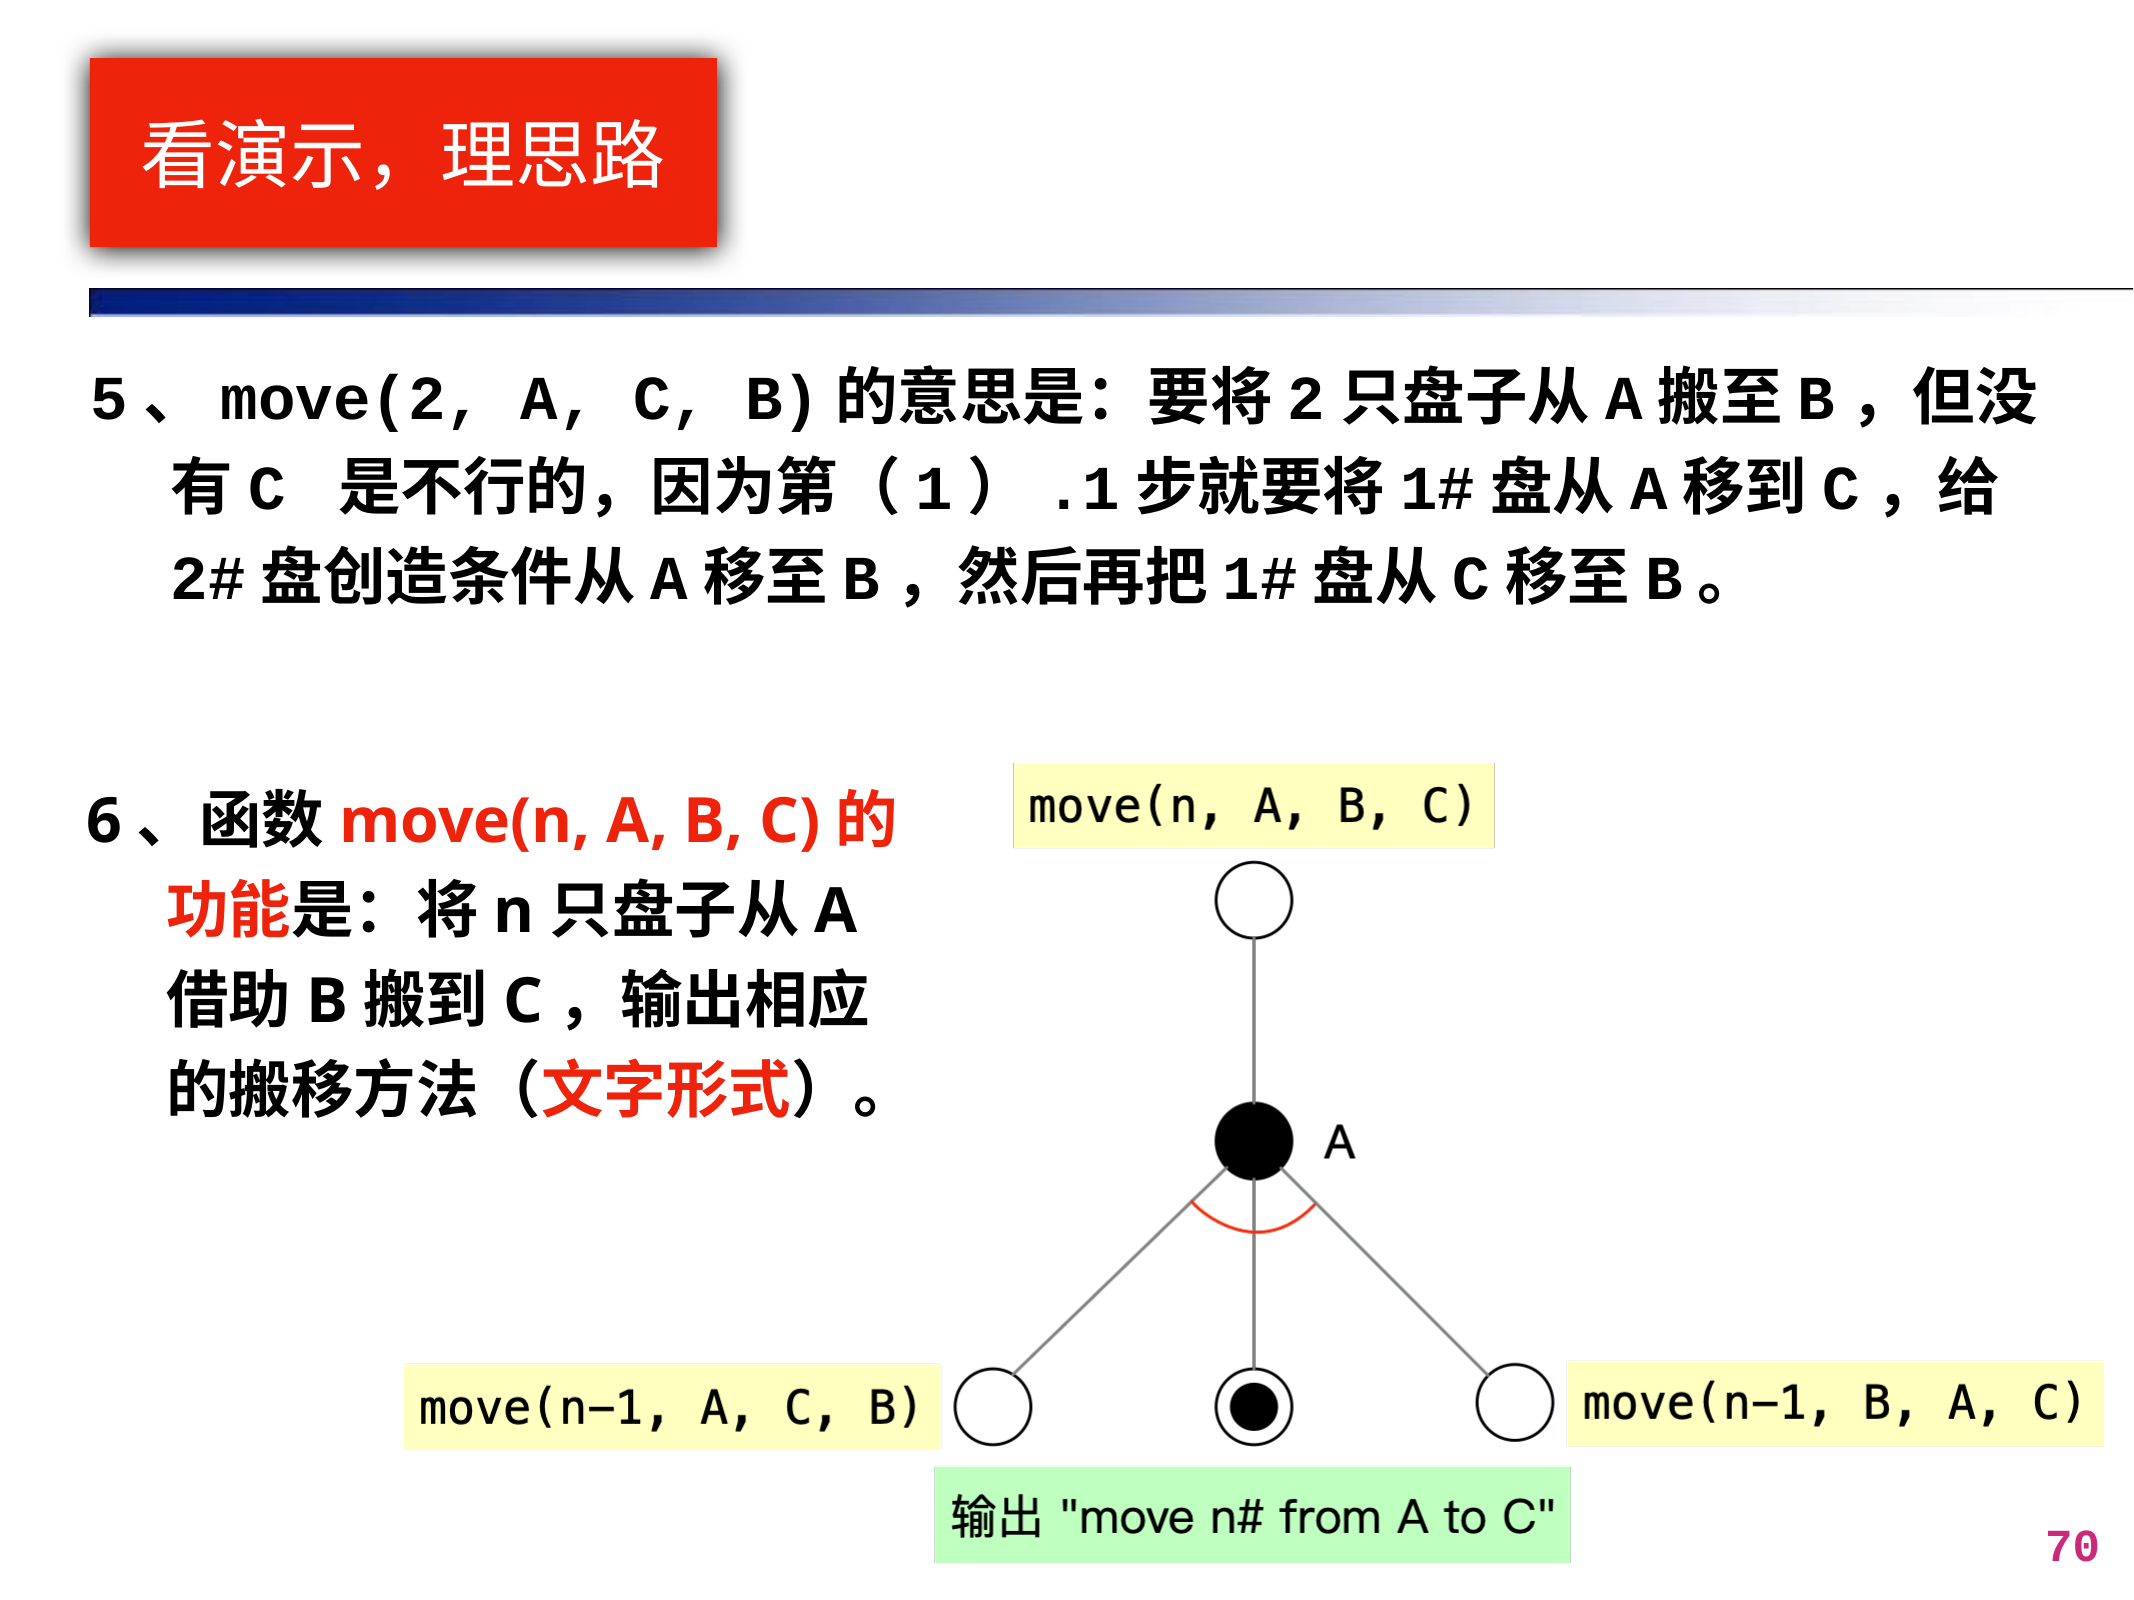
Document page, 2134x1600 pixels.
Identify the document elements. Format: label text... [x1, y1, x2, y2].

text_box 6、函数move(n, A, B, C)的功能是：将n只盘子从A借助B搬到C，输出相应的搬移方法（文字形式）。 [77, 756, 927, 1133]
text_box 5、move(2, A, C, B)的意思是：要将2只盘子从A搬至B，但没有C 是不行的，因为第（1）.1步就要将1#盘从A移到C，给2#盘创造条件从A移至B，然后再把1#盘从C移至B。 [80, 331, 2054, 623]
picture [404, 763, 2104, 1563]
picture [89, 288, 2134, 317]
title 看演示，理思路 [89, 57, 718, 248]
slide_number 70 [2031, 1504, 2112, 1582]
